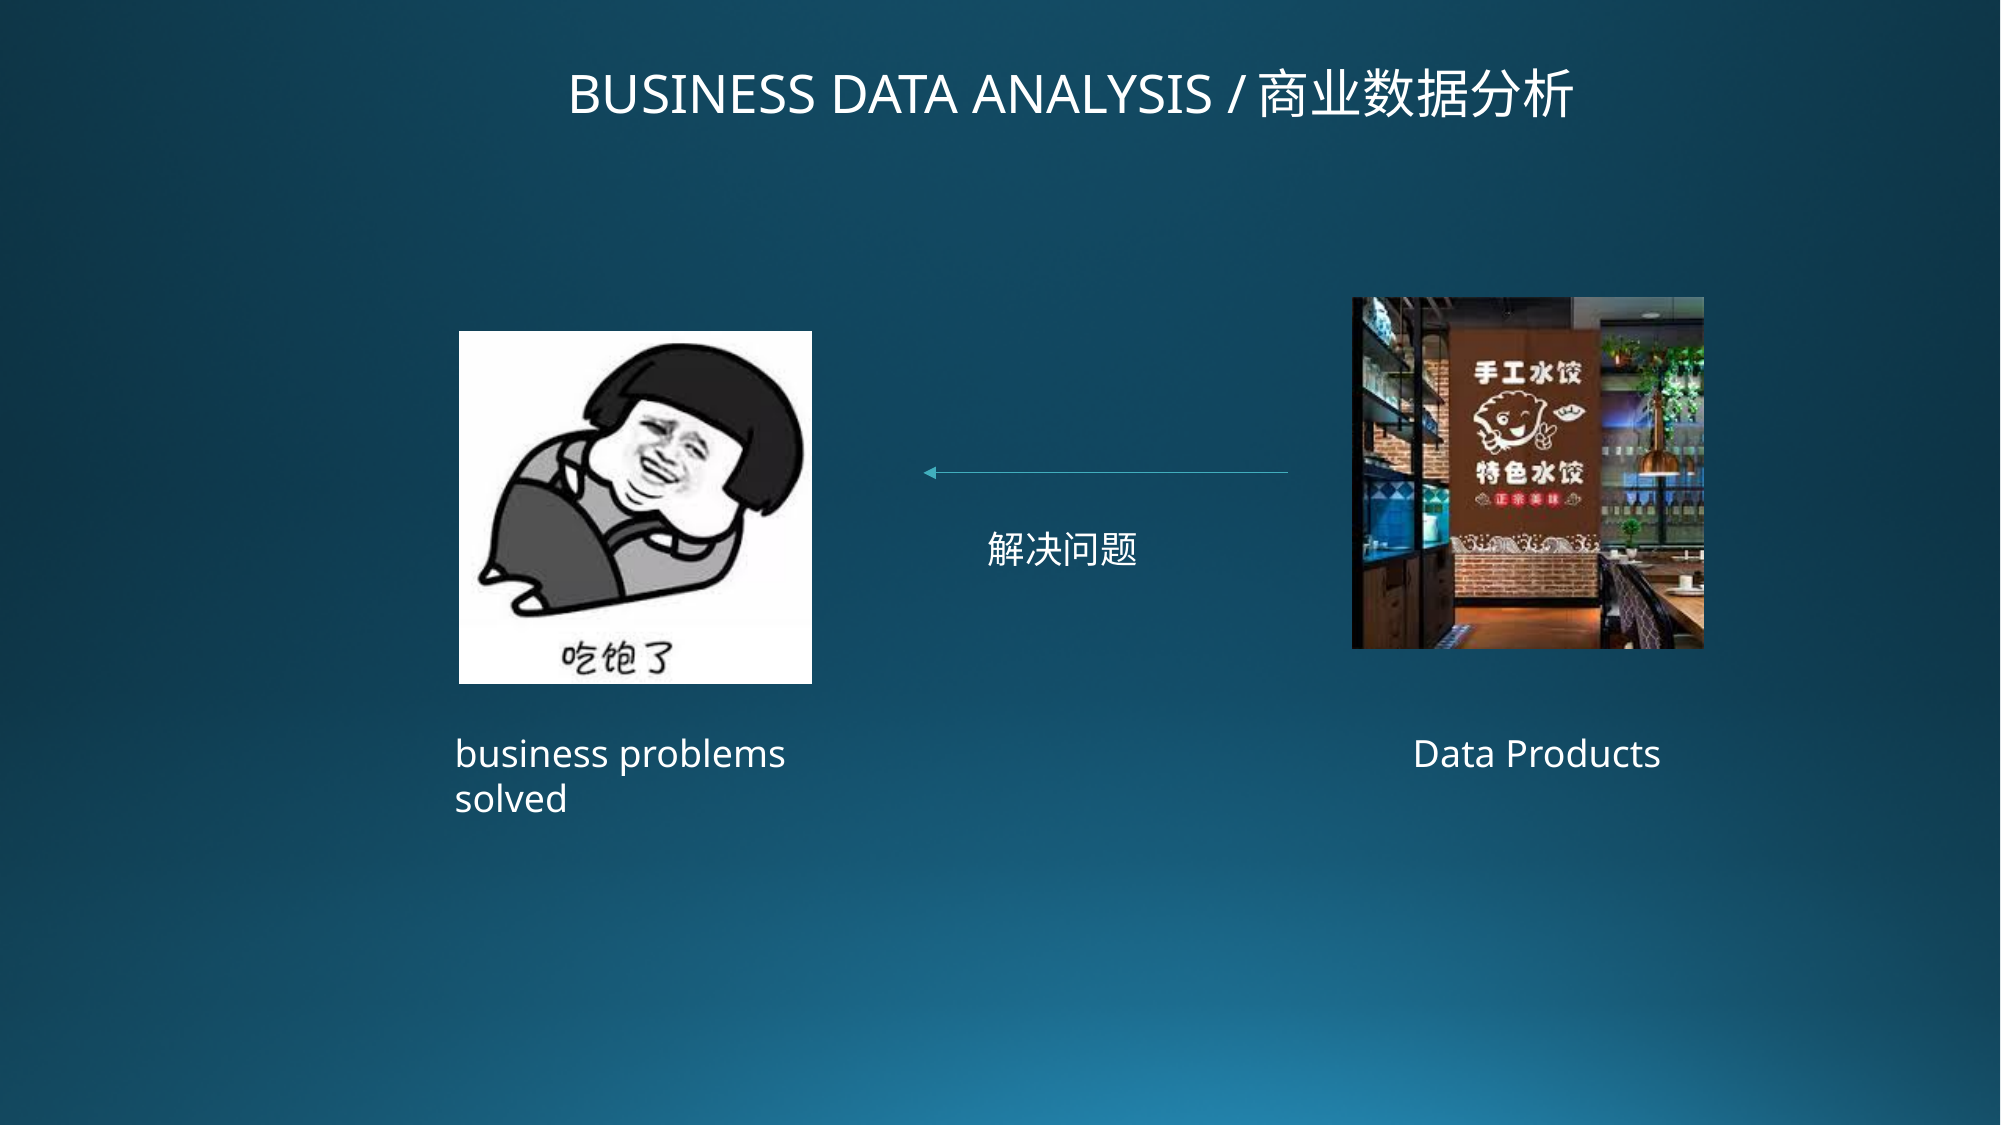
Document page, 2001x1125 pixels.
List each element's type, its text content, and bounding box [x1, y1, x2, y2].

text_box business problems solved [439, 722, 924, 828]
text_box Business Data analysis /商业数据分析 [207, 52, 1936, 246]
text_box 解决问题 [972, 518, 1231, 579]
picture [0, 0, 2001, 1125]
text_box Data Products [1397, 722, 1723, 783]
